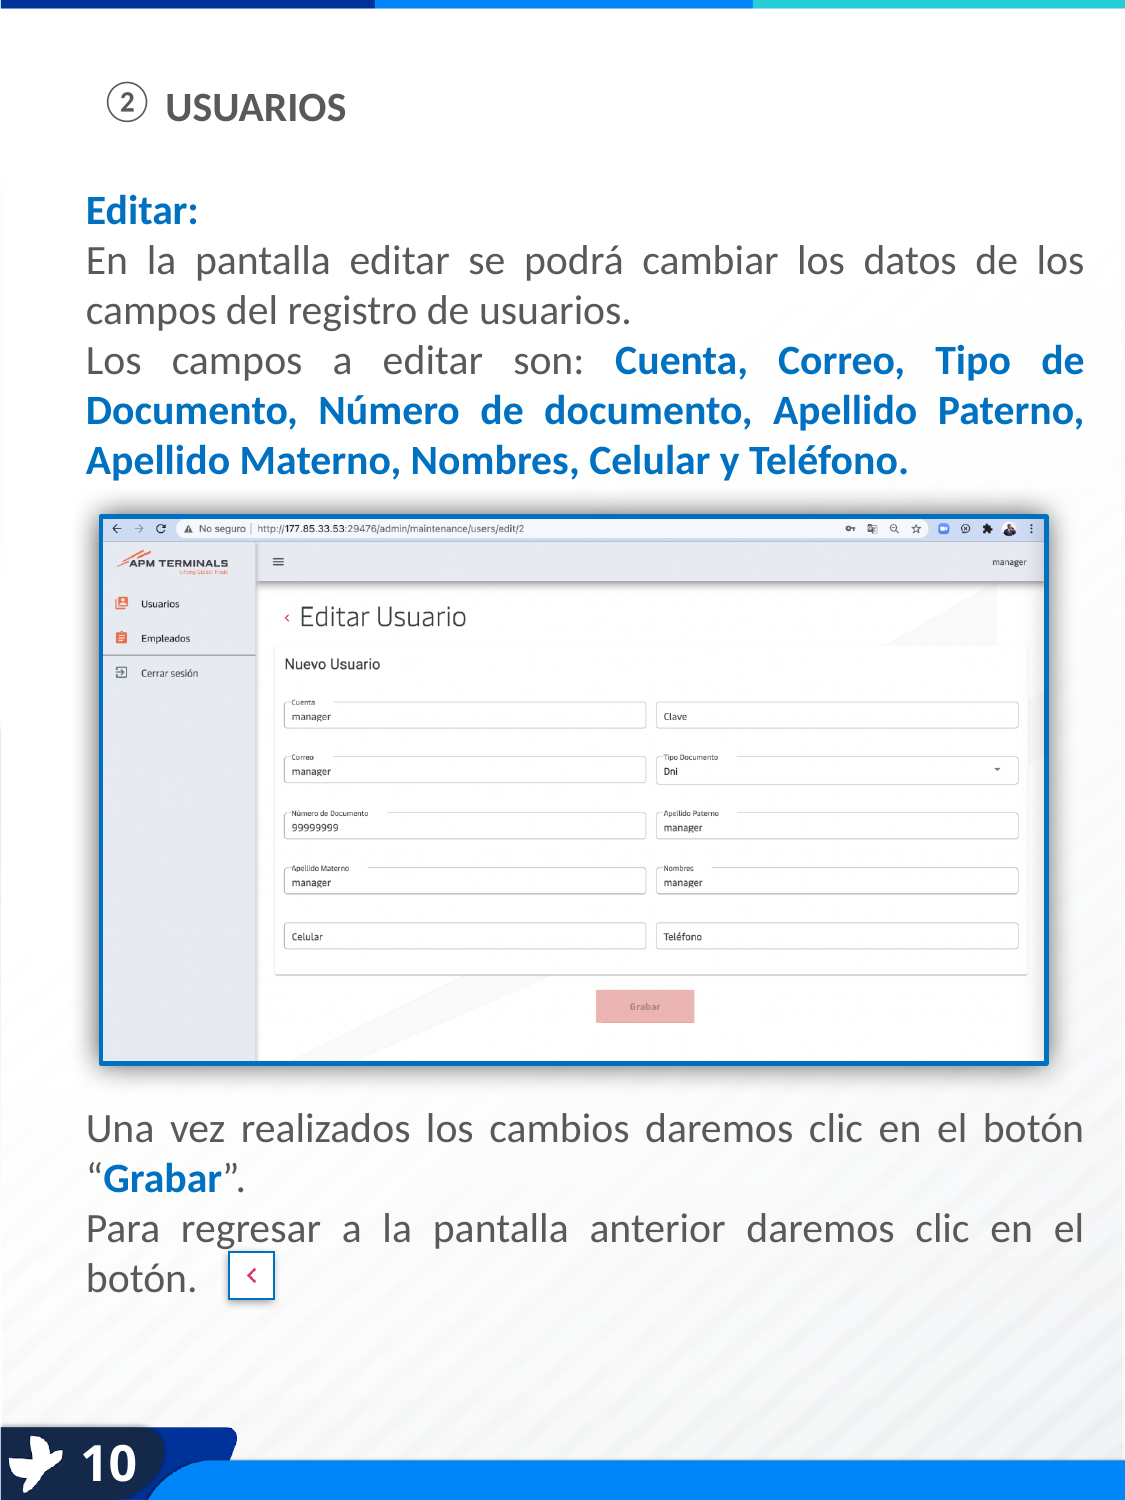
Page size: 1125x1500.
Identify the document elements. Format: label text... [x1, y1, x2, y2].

text_box Una vez realizados los cambios daremos clic en el botón “Grabar”. Para regresar a la pantalla anterior daremos clic en el botón. [0, 1093, 1100, 1309]
picture [0, 0, 1125, 1500]
picture [229, 1252, 274, 1299]
text_box Editar: En la pantalla editar se podrá cambiar los datos de los campos del registro de usuarios. Los campos a editar son: Cuenta, Correo, Tipo de Documento, Número de documento, Apellido Paterno, Apellido Materno, Nombres, Celular y Teléfono. [0, 175, 1100, 541]
text_box 10 [61, 1424, 156, 1500]
picture [103, 518, 1045, 1062]
text_box USUARIOS [84, 72, 1125, 138]
